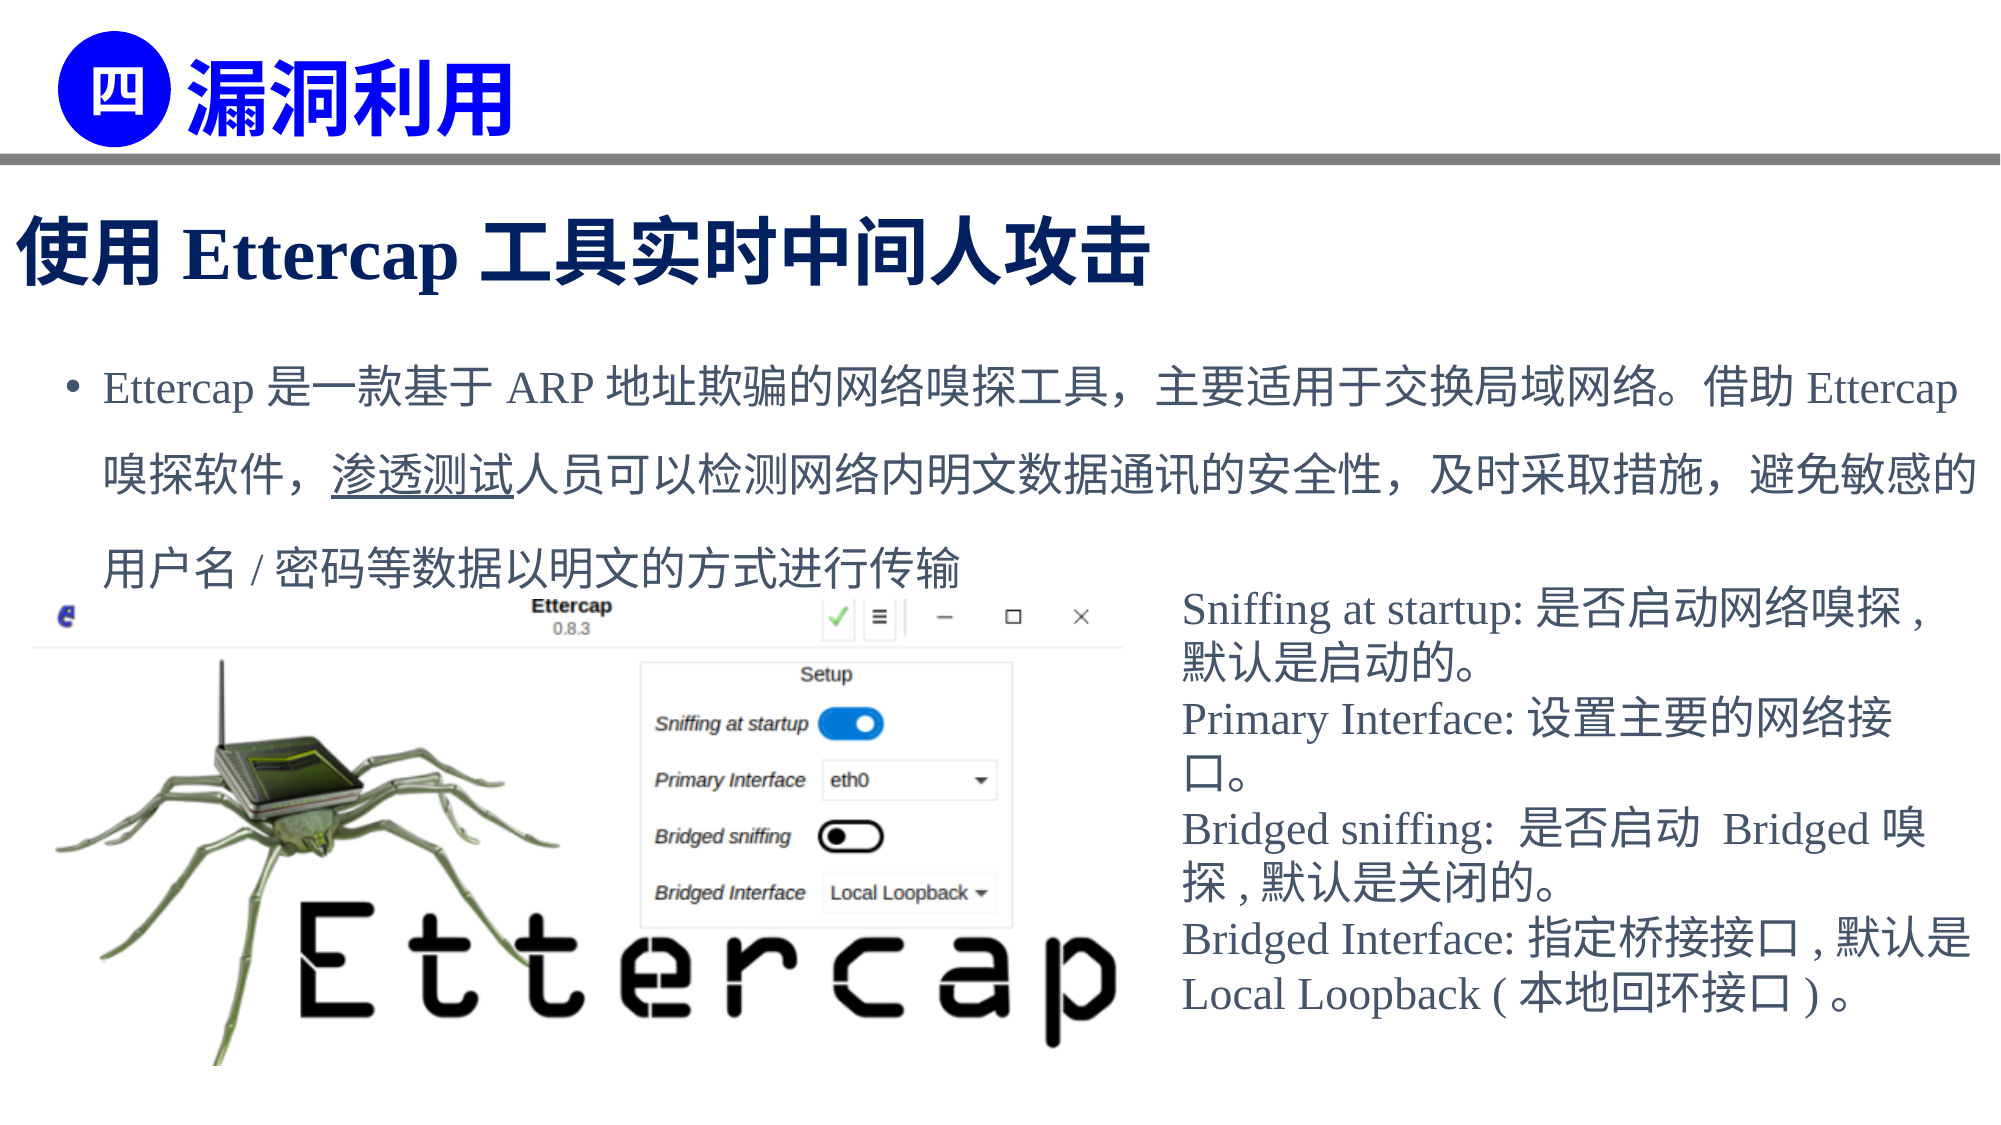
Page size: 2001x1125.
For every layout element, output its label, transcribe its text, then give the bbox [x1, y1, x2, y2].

picture [32, 599, 1126, 1066]
title 使用Ettercap工具实时中间人攻击 [0, 146, 1726, 365]
text_box Sniffing at startup:是否启动网络嗅探,默认是启动的。 Primary Interface:设置主要的网络接口。 Bridged sniffing: 是否启动 Bridged嗅探,默认是关闭的。 Bridged Interface:指定桥接接口,默认是Local Loopback (本地回环接口)。 [1166, 571, 1993, 1026]
list Ettercap是一款基于ARP地址欺骗的网络嗅探工具，主要适用于交换局域网络。借助Ettercap嗅探软件，渗透测试人员可以检测网络内明文数据通讯的安全性，及时采取措施，避免敏感的用户名/密码等数据以明文的方式进行传输 [49, 322, 2000, 890]
